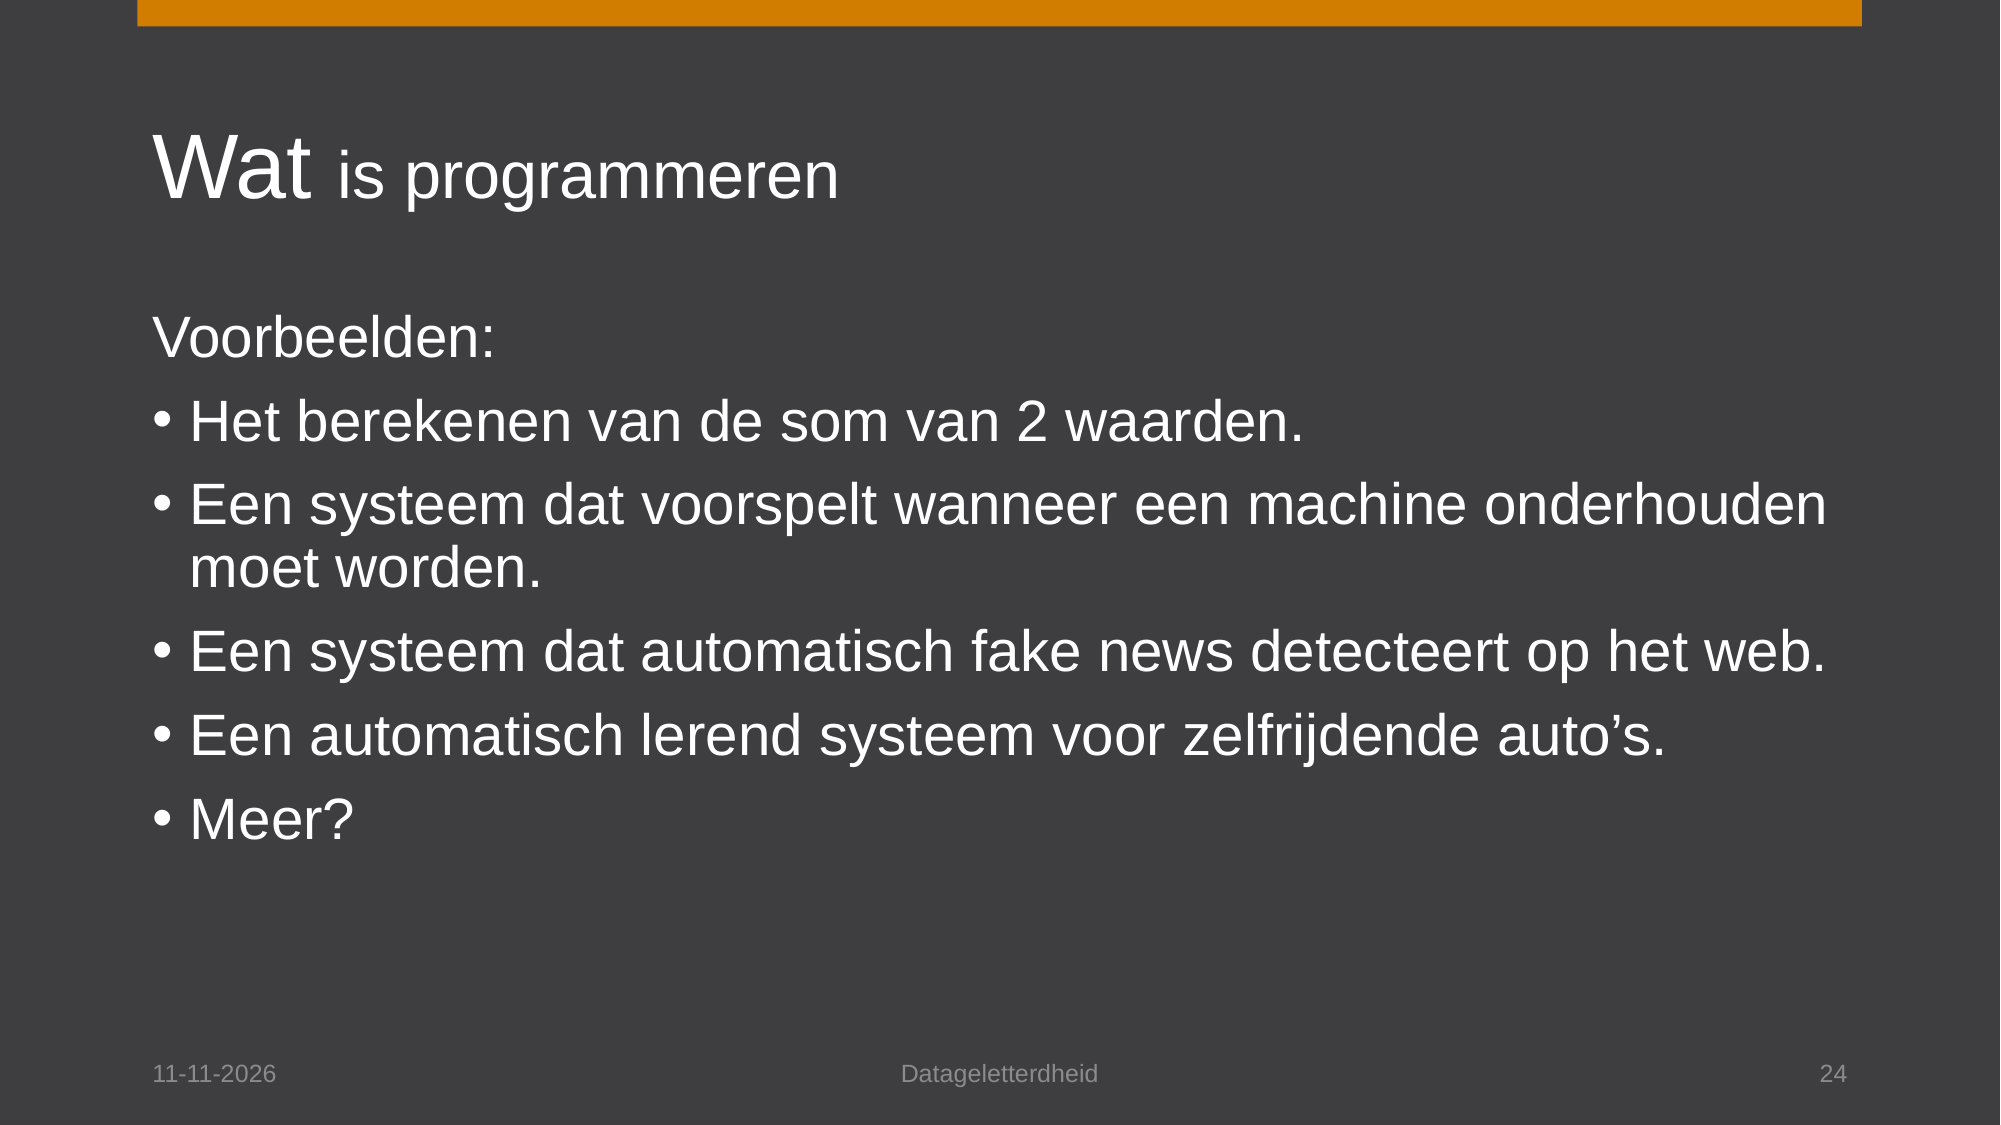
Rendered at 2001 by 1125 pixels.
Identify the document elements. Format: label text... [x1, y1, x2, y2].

title Wat is programmeren [137, 59, 1863, 278]
slide_number 24 [1412, 1042, 1863, 1103]
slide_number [137, 1042, 588, 1103]
footer Datageletterdheid [662, 1042, 1338, 1103]
list Voorbeelden: Het berekenen van de som van 2 waarden. Een systeem dat voorspelt wanneer een machine onderhouden moet worden. Een systeem dat automatisch fake news detecteert op het web. Een automatisch lerend systeem voor zelfrijdende auto’s. Meer? [137, 299, 1863, 981]
